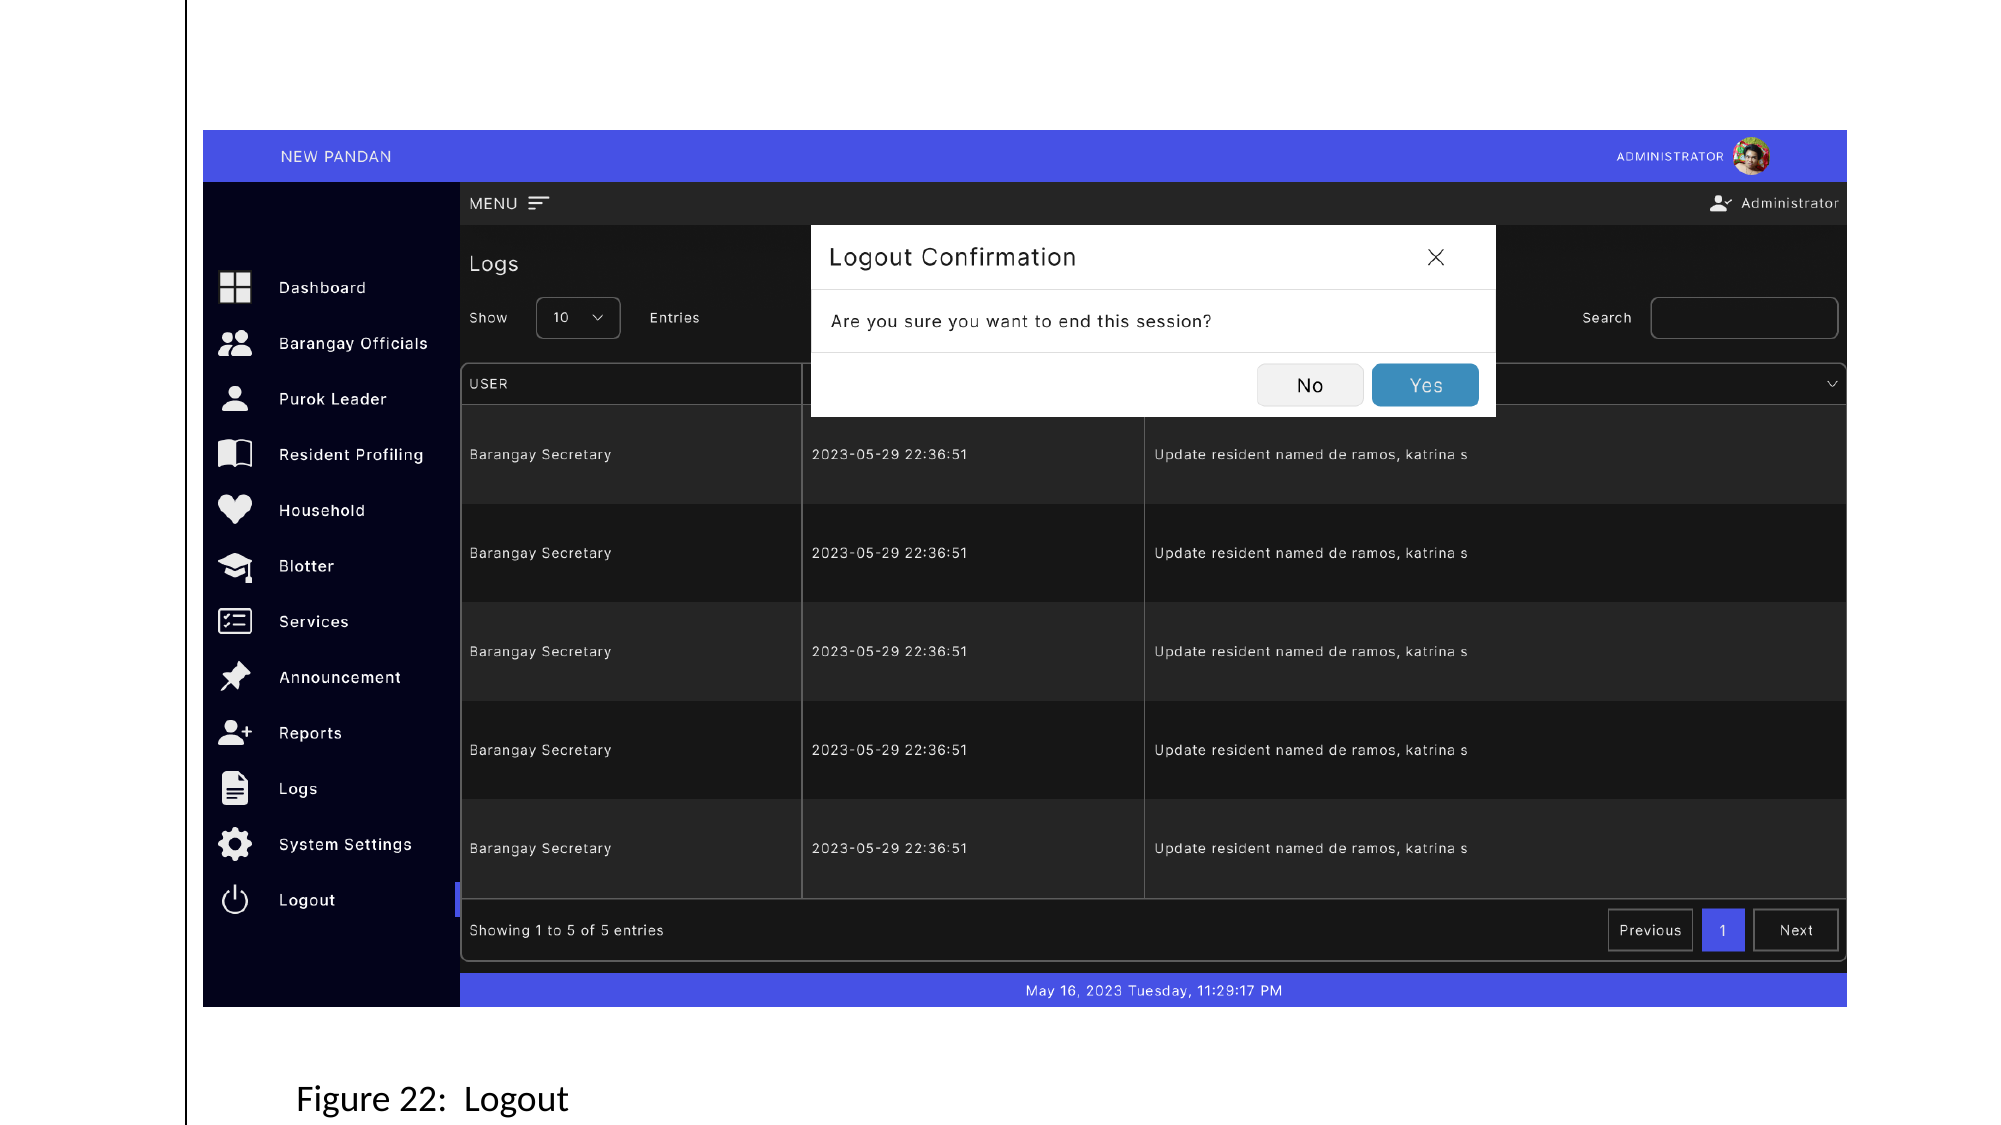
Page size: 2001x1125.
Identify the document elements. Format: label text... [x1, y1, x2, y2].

picture [203, 130, 1847, 1008]
text_box Figure 22: Logout [281, 1066, 585, 1125]
